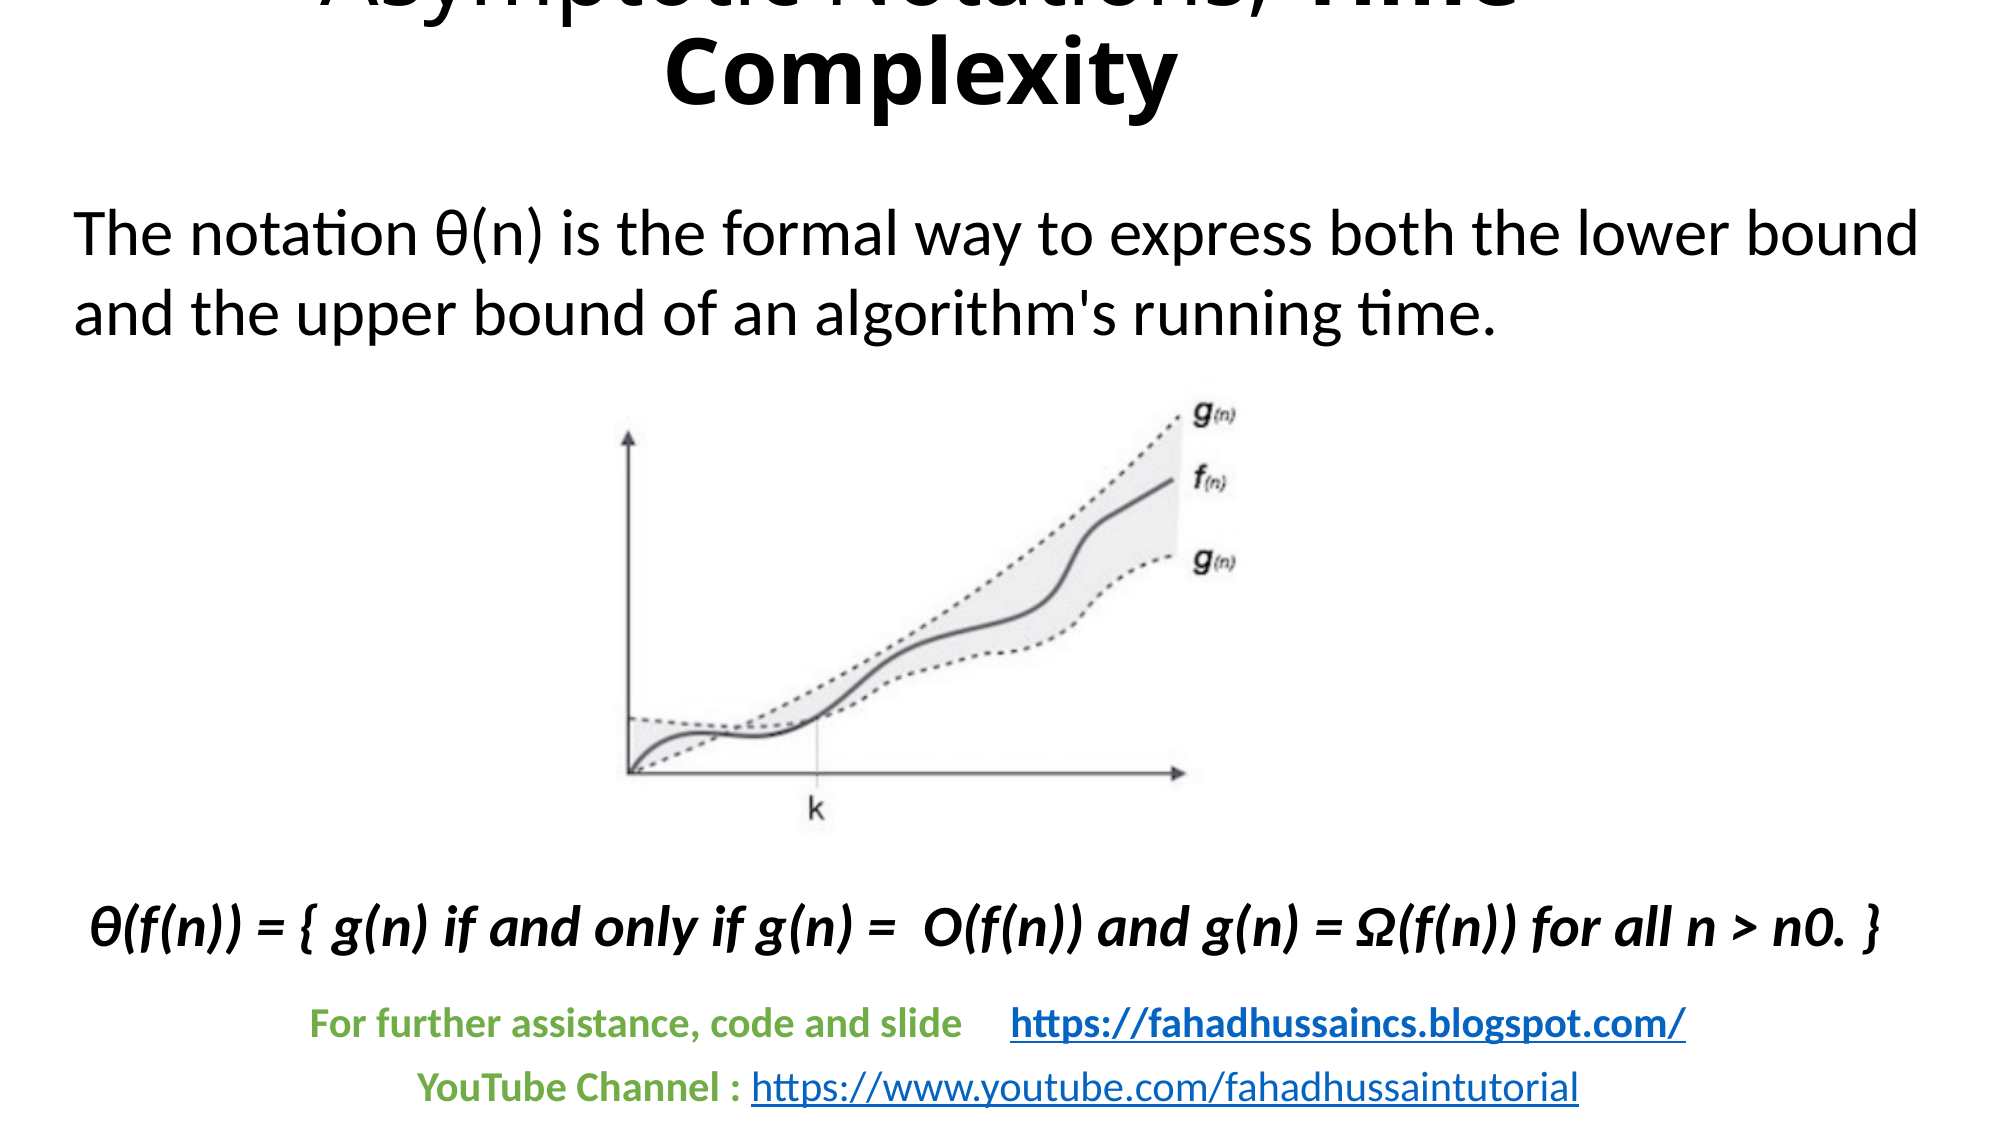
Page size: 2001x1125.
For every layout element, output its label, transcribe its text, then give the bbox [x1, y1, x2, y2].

subtitle For further assistance, code and slide https://fahadhussaincs.blogspot.com/ YouTube Channel : https://www.youtube.com/fahadhussaintutorial [18, 993, 1978, 1118]
picture [562, 377, 1329, 849]
text_box [58, 271, 1978, 427]
title Asymptotic Notations, Time Complexity [181, 7, 1661, 132]
text_box θ(f(n)) = { g(n) if and only if g(n) = Ο(f(n)) and g(n) = Ω(f(n)) for all n > n0. } [73, 880, 2000, 966]
text_box The notation θ(n) is the formal way to express both the lower bound and the upper bound of an algorithm's running time. [58, 181, 1965, 271]
